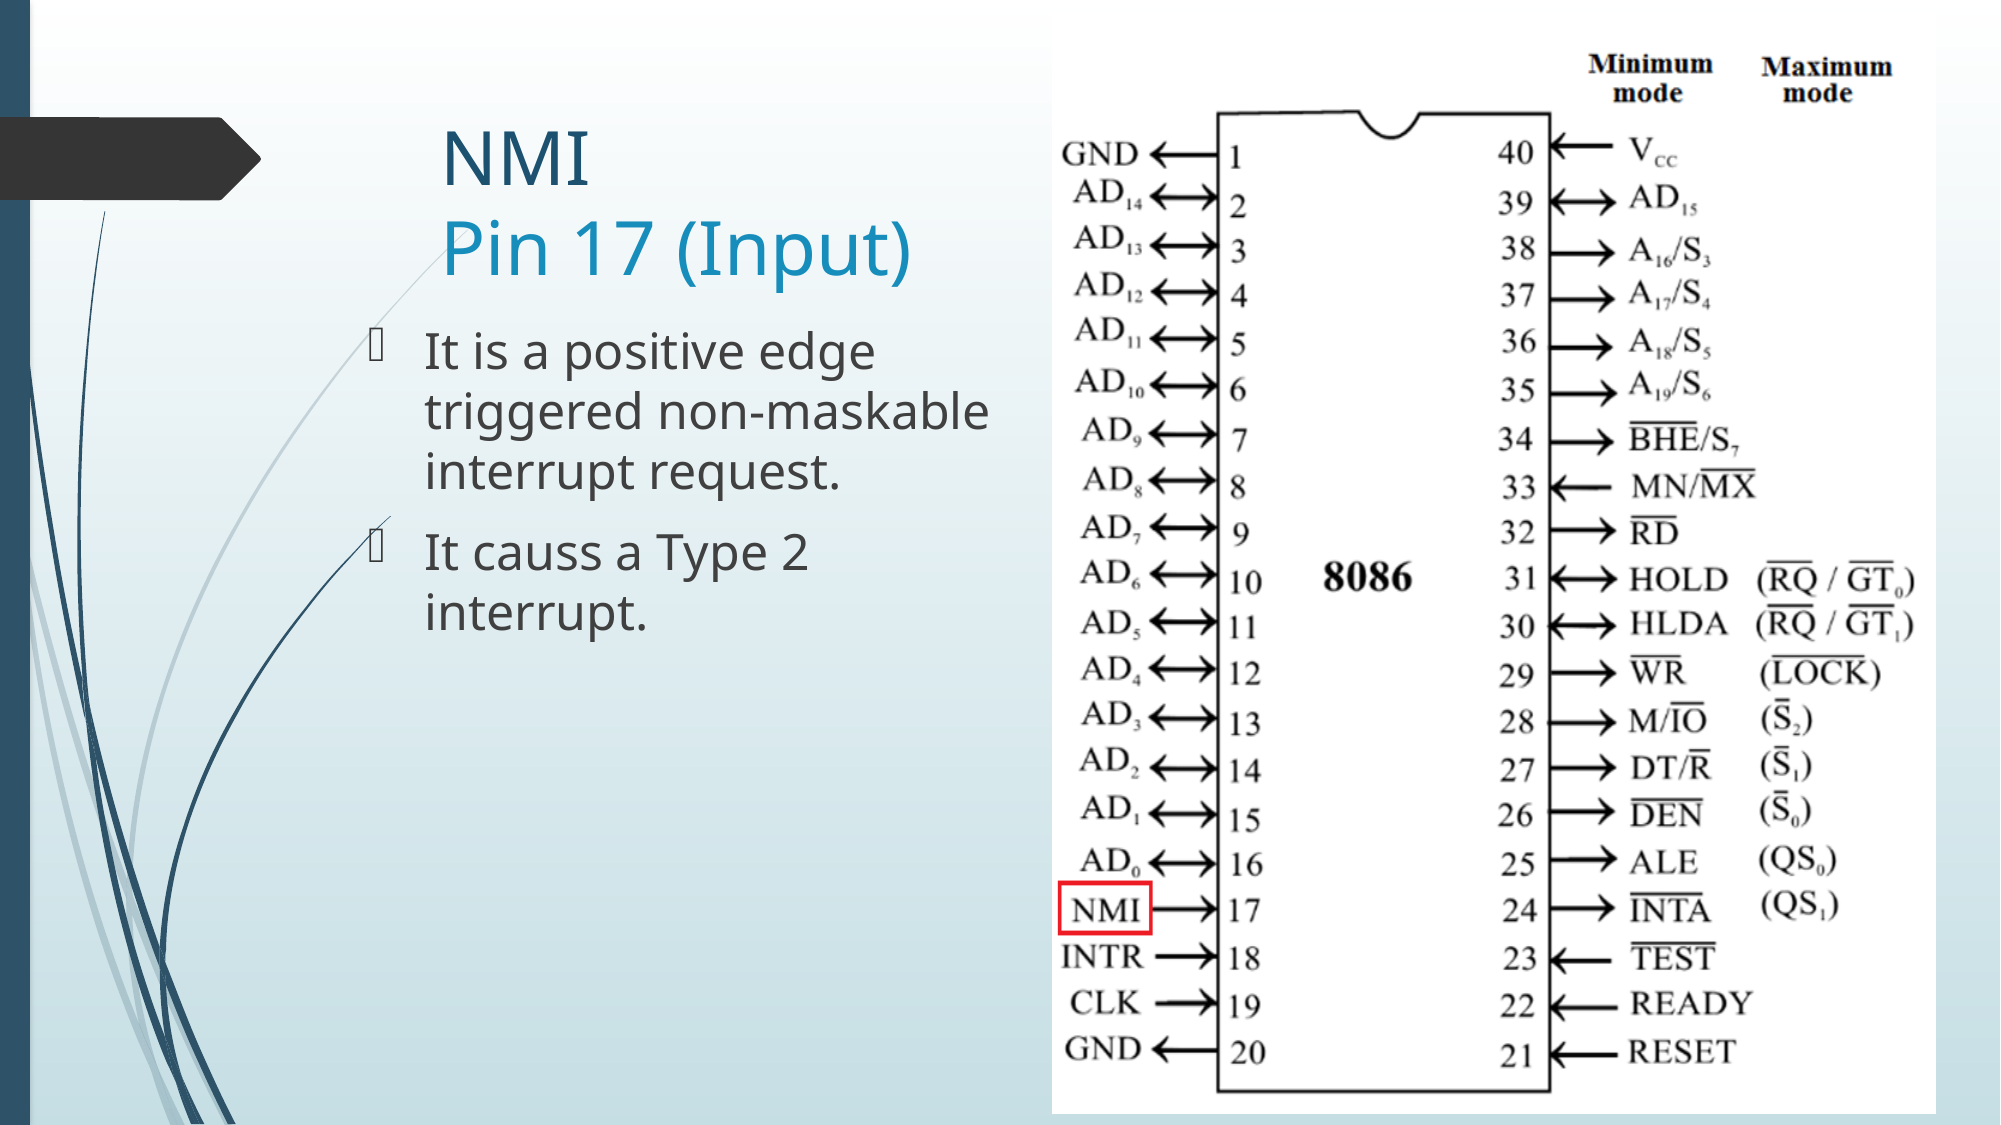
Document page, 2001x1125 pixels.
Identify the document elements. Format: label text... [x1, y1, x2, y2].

picture [1051, 11, 1936, 1114]
list It is a positive edge triggered non-maskable interrupt request. It causs a Type 2 interrupt. [352, 312, 1031, 933]
title NMI Pin 17 (Input) [425, 102, 1047, 313]
